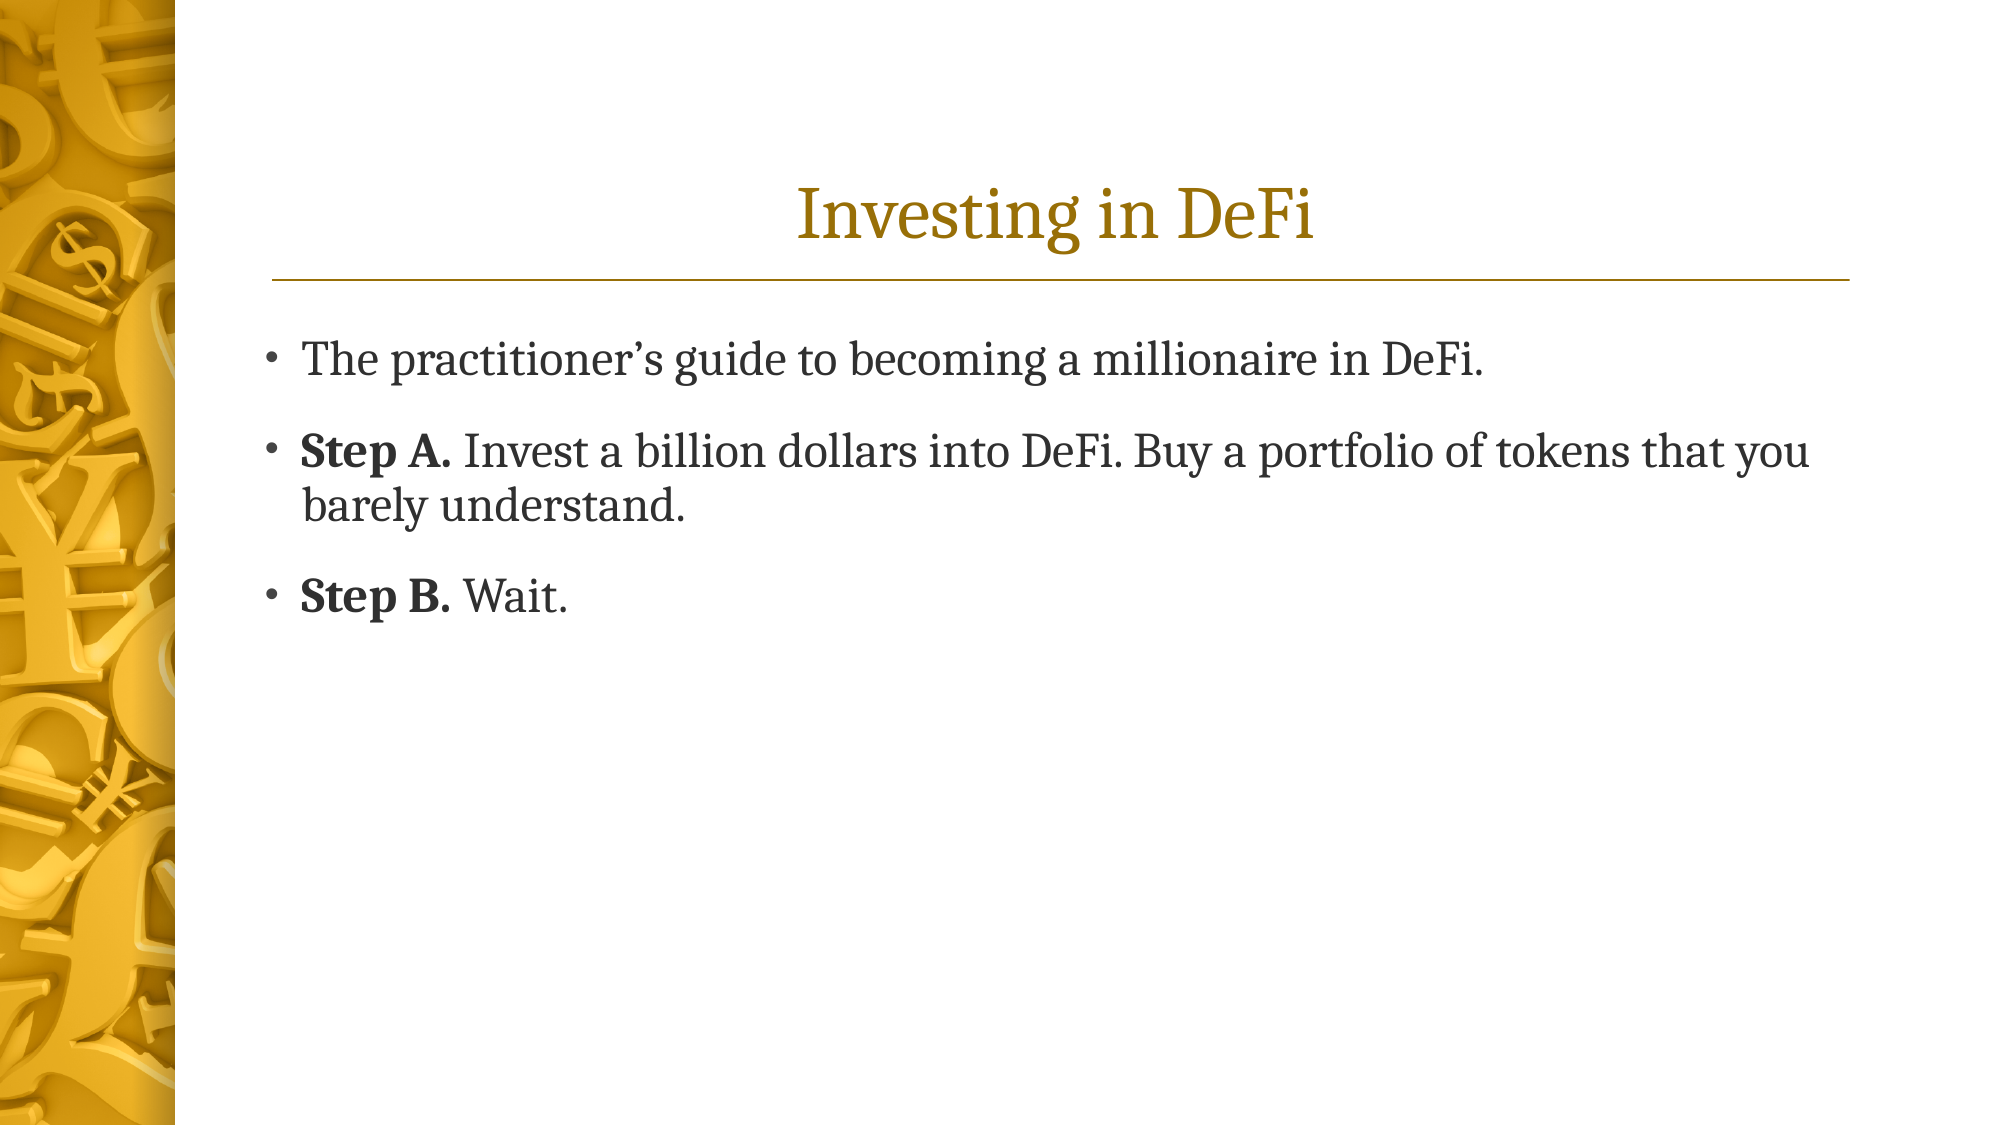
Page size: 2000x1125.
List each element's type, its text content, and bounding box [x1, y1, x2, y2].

list The practitioner’s guide to becoming a millionaire in DeFi. Step A. Invest a billion dollars into DeFi. Buy a portfolio of tokens that you barely understand. Step B. Wait. [249, 324, 1863, 1012]
title Investing in DeFi [249, 62, 1863, 263]
picture [0, 0, 175, 1125]
